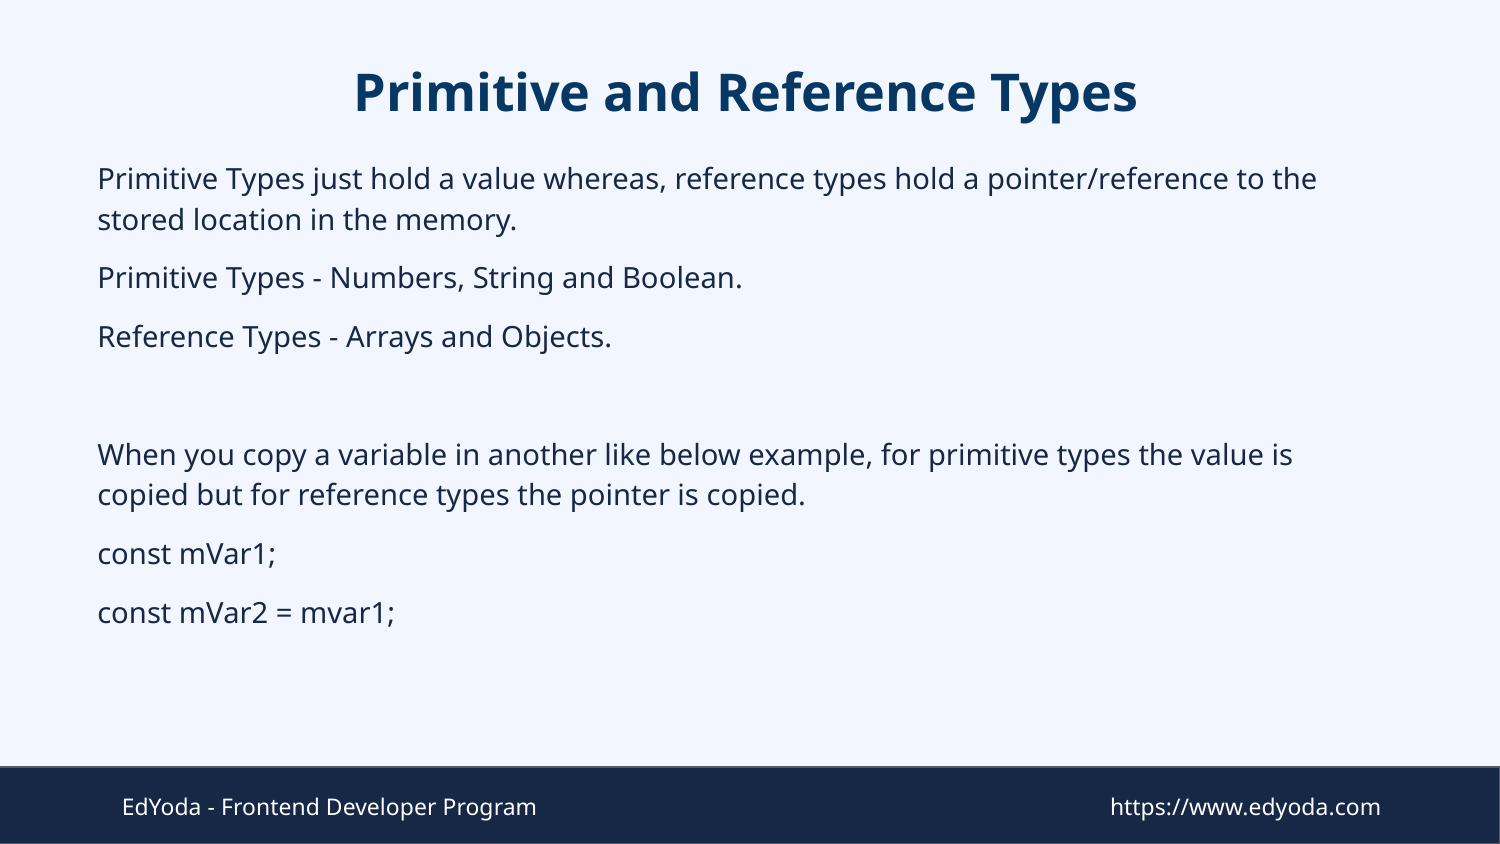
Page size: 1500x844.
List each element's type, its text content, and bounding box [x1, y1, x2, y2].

title Primitive and Reference Types [29, 35, 1462, 148]
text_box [106, 776, 1398, 834]
text_box Primitive Types just hold a value whereas, reference types hold a pointer/reference to the stored location in the memory. Primitive Types - Numbers, String and Boolean. Reference Types - Arrays and Objects. When you copy a variable in another like below example, for primitive types the value is copied but for reference types the pointer is copied. const mVar1; const mVar2 = mvar1; [82, 140, 1382, 704]
text_box [0, 767, 1500, 844]
